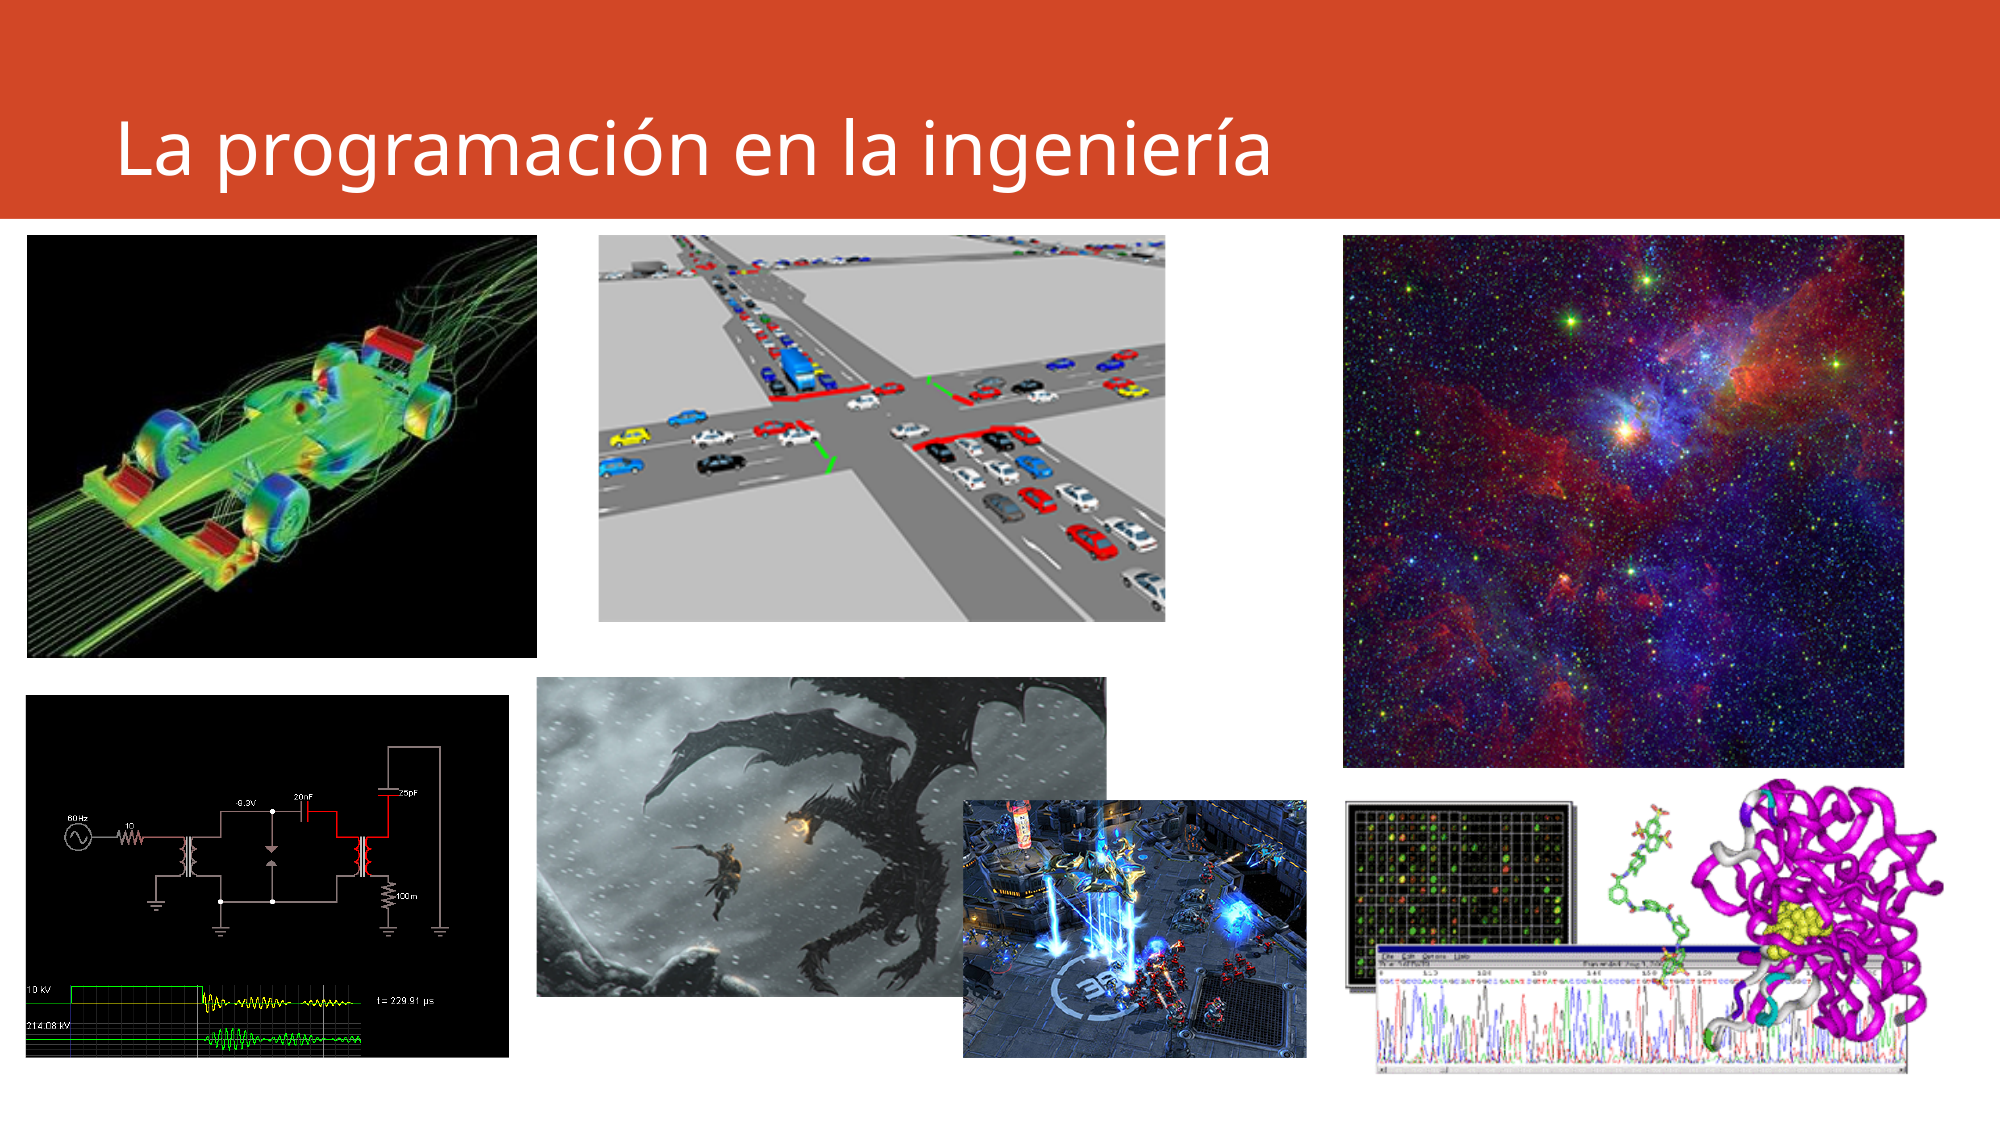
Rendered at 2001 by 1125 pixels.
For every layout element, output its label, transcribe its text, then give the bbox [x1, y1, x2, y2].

picture [27, 235, 537, 658]
picture [1333, 768, 1952, 1088]
title La programación en la ingeniería [99, 0, 1863, 199]
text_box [598, 235, 1166, 622]
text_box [963, 800, 1307, 1058]
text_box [536, 676, 1107, 997]
picture [25, 695, 509, 1058]
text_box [1343, 235, 1905, 768]
